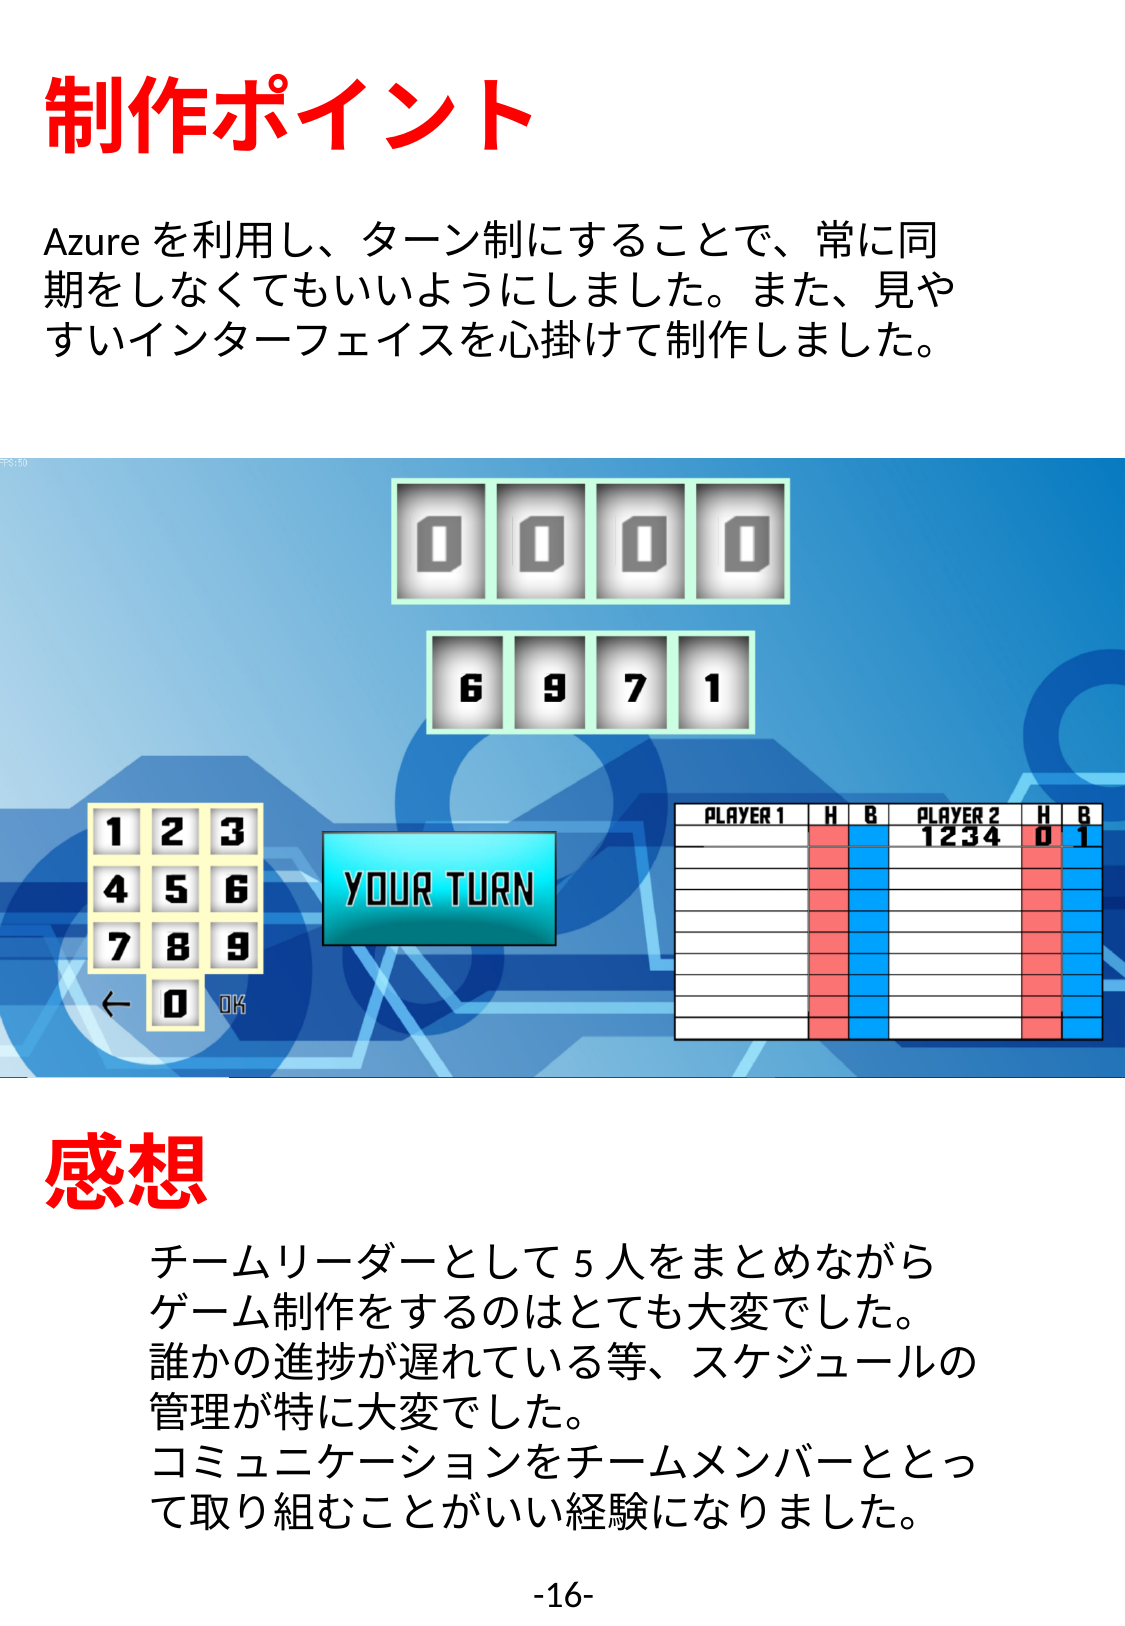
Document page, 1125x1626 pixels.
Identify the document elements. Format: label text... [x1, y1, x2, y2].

picture [0, 458, 1125, 1078]
text_box 制作ポイント [28, 55, 592, 171]
text_box Azureを利用し、ターン制にすることで、常に同期をしなくてもいいようにしました。また、見やすいインターフェイスを心掛けて制作しました。 [28, 206, 996, 372]
text_box チームリーダーとして5人をまとめながらゲーム制作をするのはとても大変でした。 誰かの進捗が遅れている等、スケジュールの管理が特に大変でした。 コミュニケーションをチームメンバーととって取り組むことがいい経験になりました。 [133, 1228, 1013, 1544]
text_box -16- [460, 1563, 667, 1623]
text_box 感想 [28, 1112, 239, 1228]
